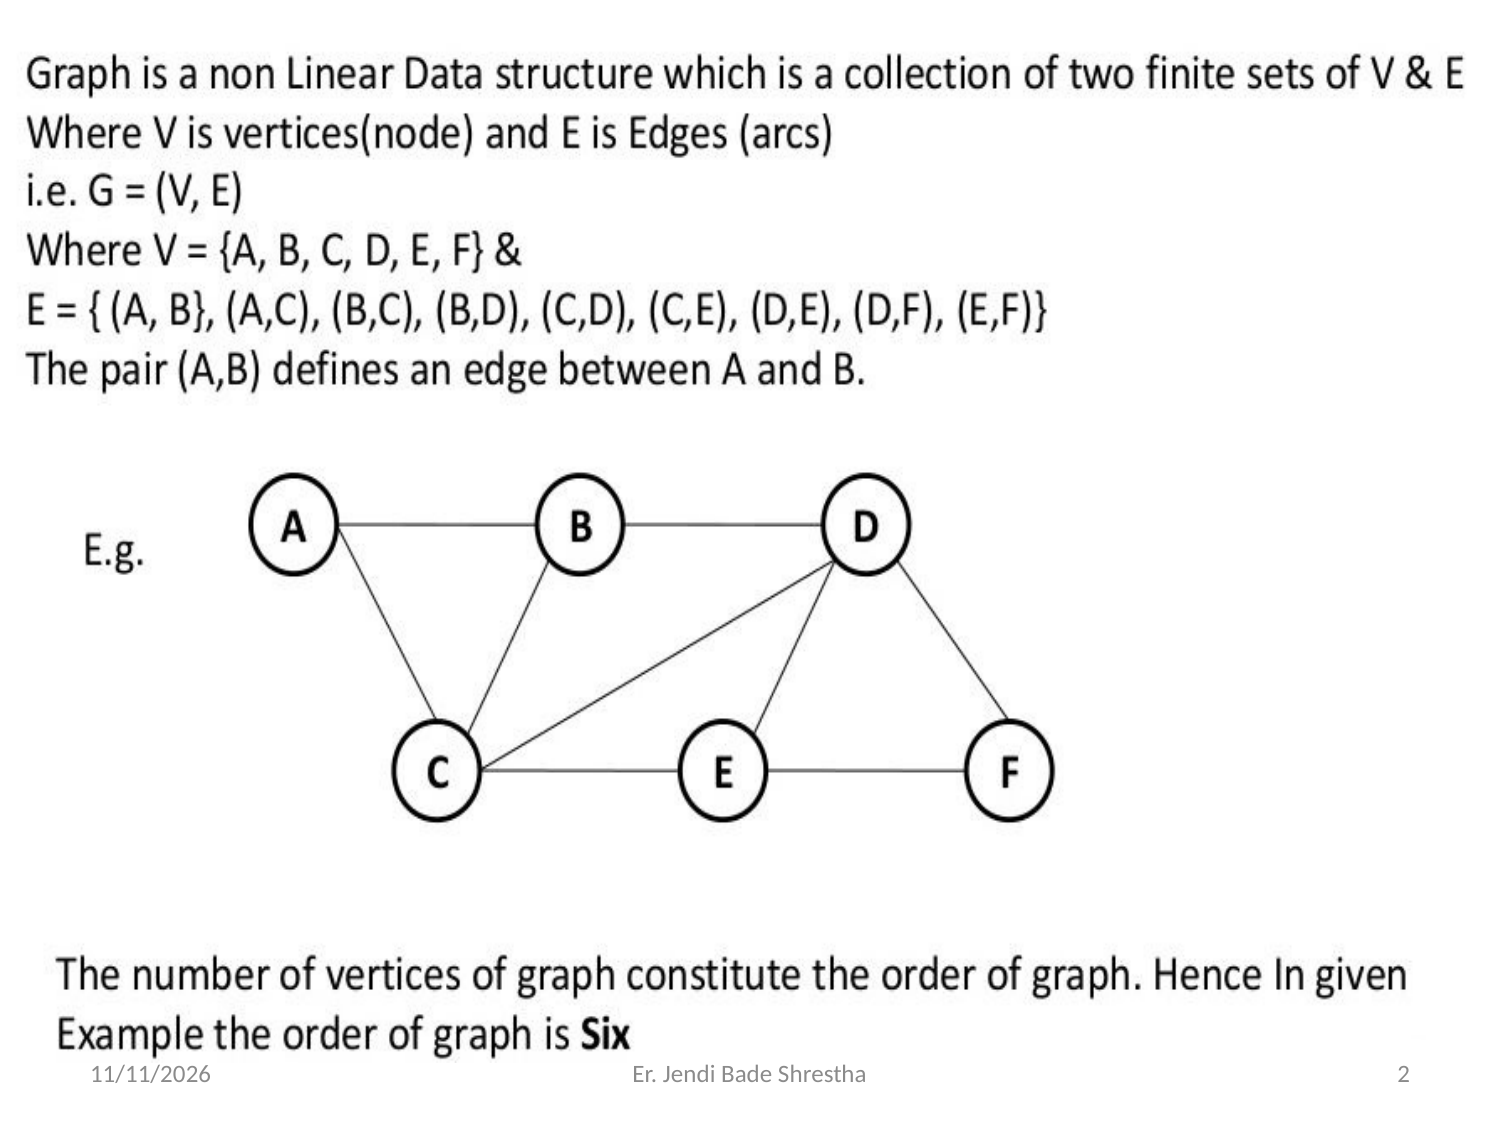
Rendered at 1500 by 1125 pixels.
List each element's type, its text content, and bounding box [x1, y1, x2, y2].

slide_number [75, 1071, 425, 1103]
footer Er. Jendi Bade Shrestha [512, 1071, 988, 1103]
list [3, 37, 1488, 1063]
slide_number 2 [1074, 1071, 1425, 1103]
